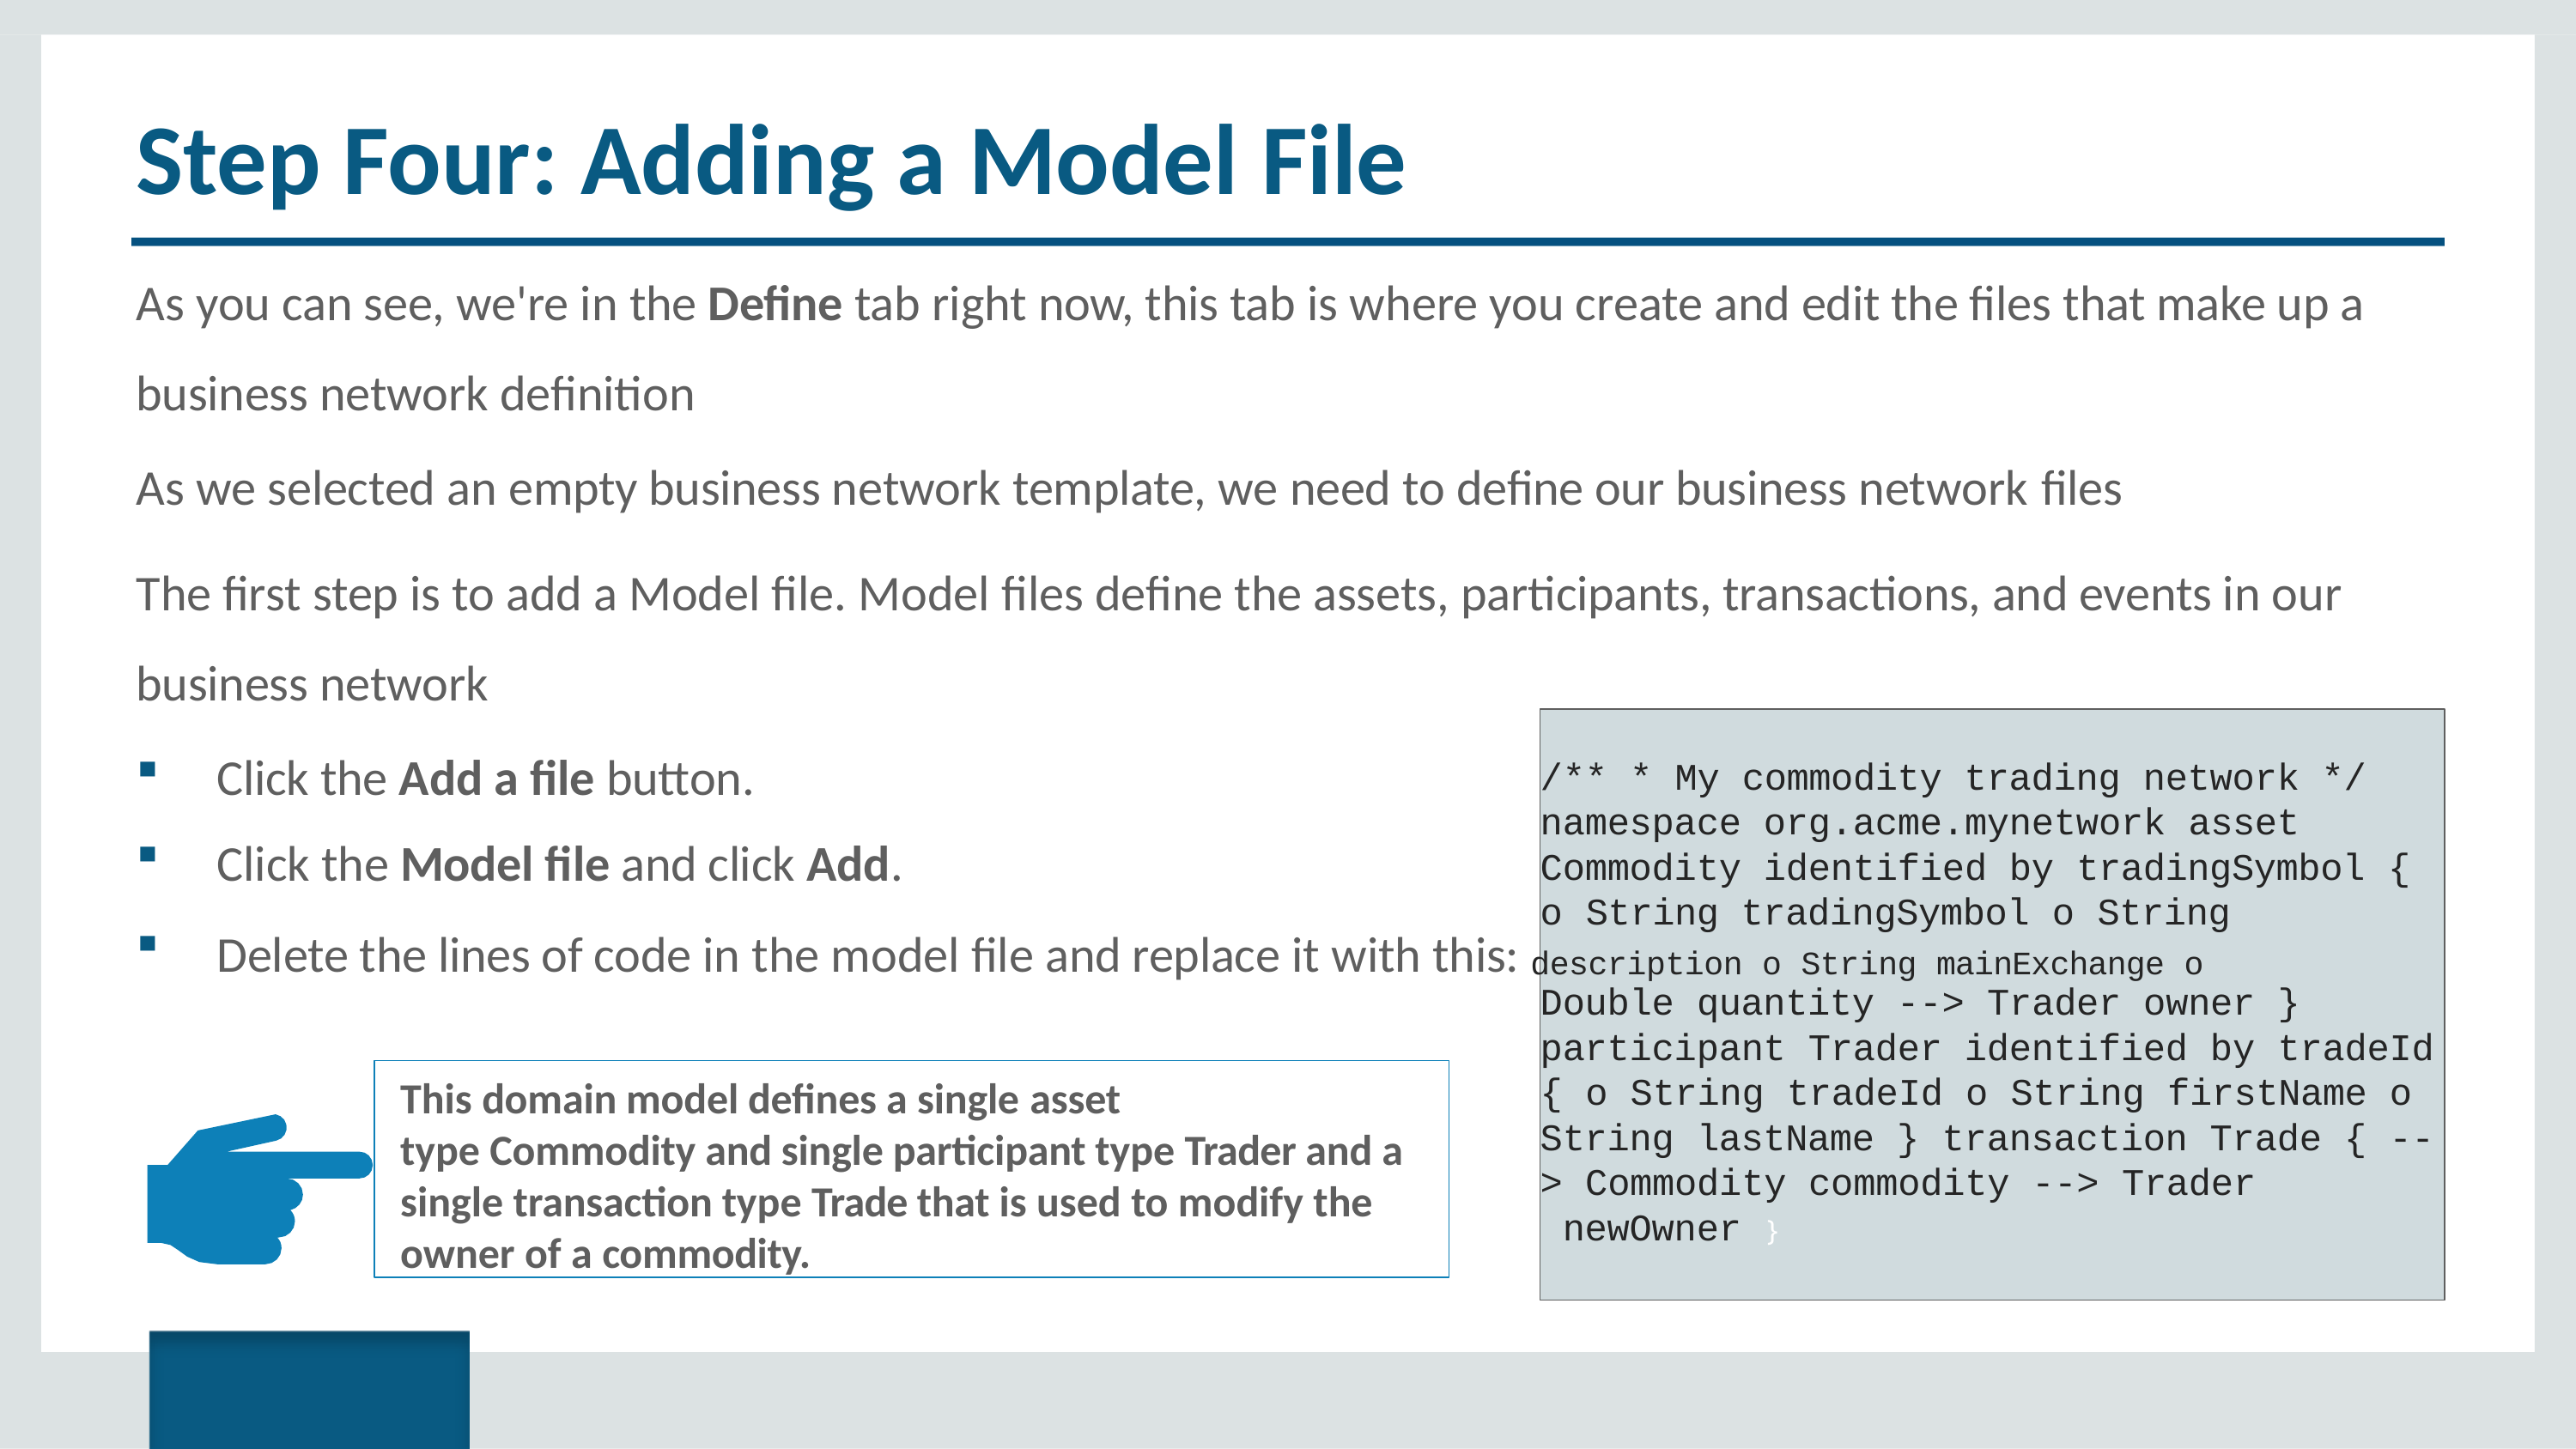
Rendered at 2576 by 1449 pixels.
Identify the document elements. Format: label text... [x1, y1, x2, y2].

text_box [147, 1114, 374, 1264]
picture [149, 1331, 470, 1449]
text_box /** * My commodity trading network */ namespace org.acme.mynetwork asset Commodity identified by tradingSymbol { [2328, 749, 2417, 888]
text_box This domain model defines a single asset type Commodity and single participant type Trader and a single transaction type Trade that is used to modify the owner of a commodity. [374, 1060, 1449, 1277]
text_box Double quantity --> Trader owner } participant Trader identified by tradeId { o String tradeId o String firstName o String lastName } transaction Trade { -- > Commodity commodity --> Trader newOwner } [1536, 973, 2439, 1248]
text_box [2400, 237, 2445, 246]
text_box Click the Add a file button. Click the Model file and click Add. Delete the lines of code in the model file and replace it with this: description o String mainExchange o [132, 716, 2328, 984]
title Step Four: Adding a Model File [132, 91, 1416, 237]
text_box [1540, 709, 2445, 1300]
text_box As you can see, we're in the Define tab right now, this tab is where you create and edit the files that make up a business network definition As we selected an empty business network template, we need to define our business network files The first step is to add a Model file. Model files define the assets, participants, transactions, and events in our business network [132, 237, 2400, 711]
